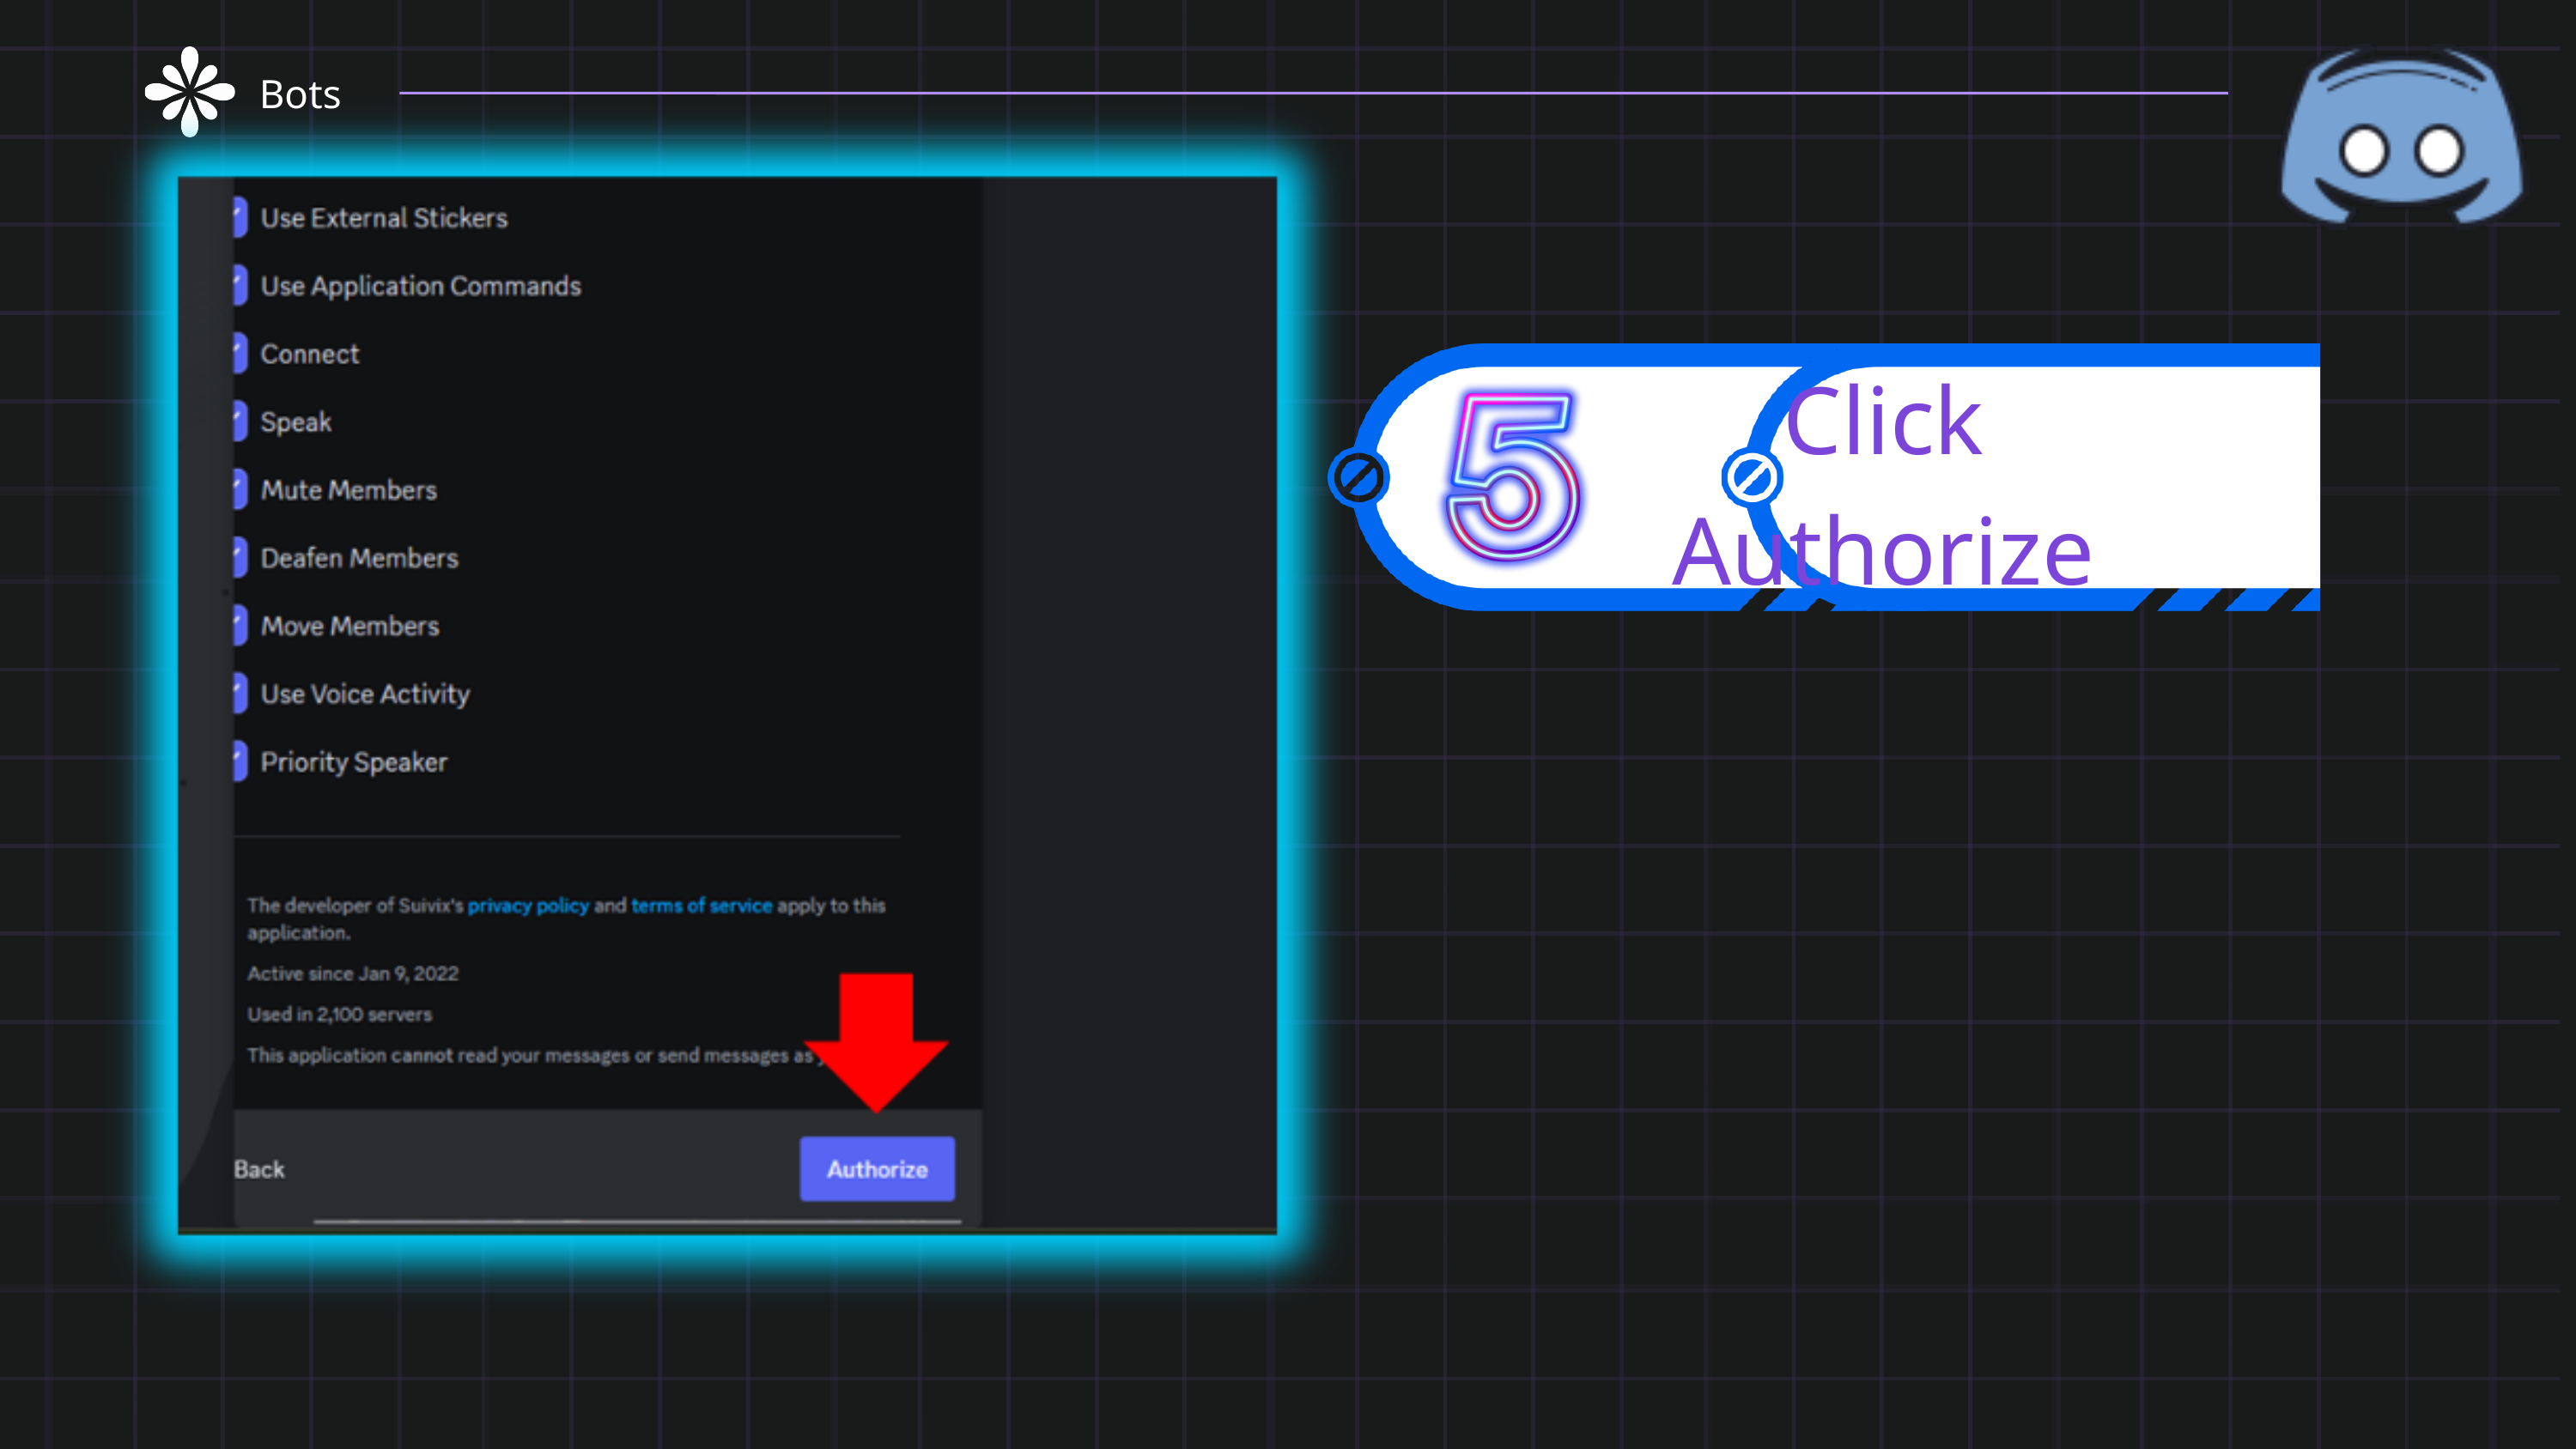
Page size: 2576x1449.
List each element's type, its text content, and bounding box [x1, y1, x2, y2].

text_box [90, 93, 1366, 1320]
text_box [0, 0, 2561, 1449]
text_box [2277, 44, 2530, 230]
text_box [1366, 343, 1721, 611]
text_box [1721, 343, 2321, 612]
text_box [144, 46, 235, 93]
text_box Click Authorize [1626, 343, 2141, 604]
text_box [1434, 381, 1592, 573]
text_box Bots [258, 61, 400, 117]
